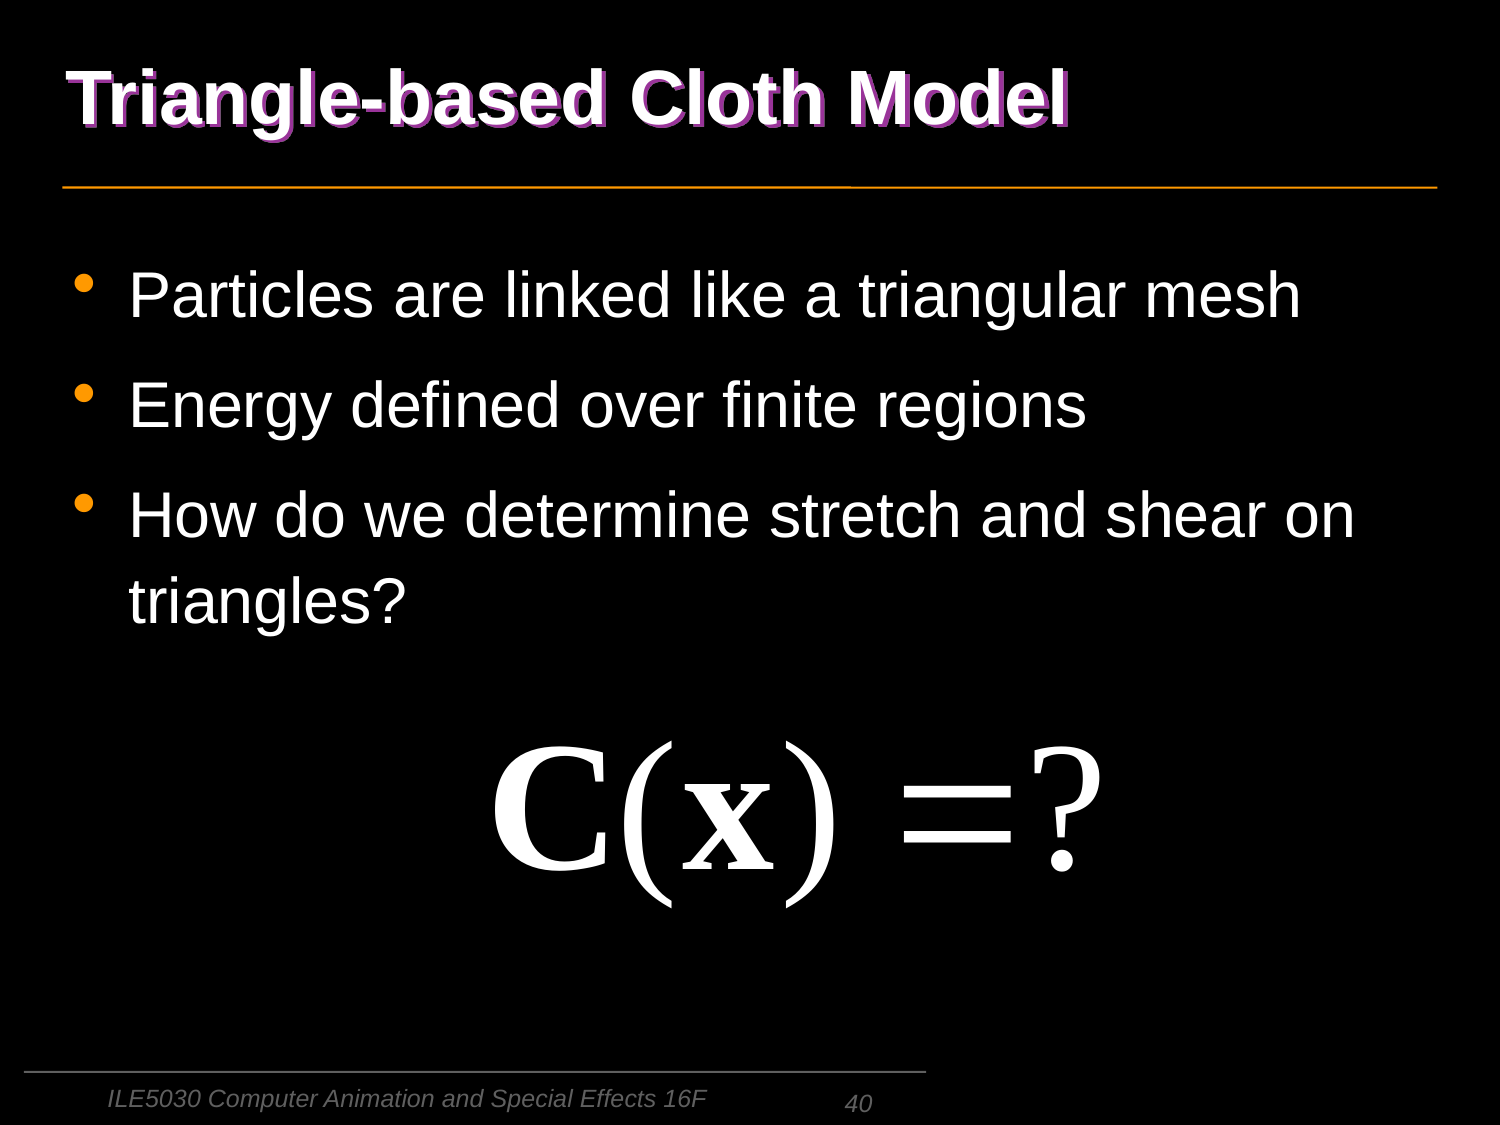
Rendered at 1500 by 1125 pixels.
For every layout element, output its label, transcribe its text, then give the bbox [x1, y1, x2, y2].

title Triangle-based Cloth Model [50, 0, 1313, 188]
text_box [462, 699, 1136, 939]
slide_number 40 [537, 1084, 888, 1125]
list Particles are linked like a triangular mesh Energy defined over finite regions How do we determine stretch and shear on triangles? [57, 237, 1438, 1063]
footer ILE5030 Computer Animation and Special Effects 16F [92, 1074, 838, 1125]
